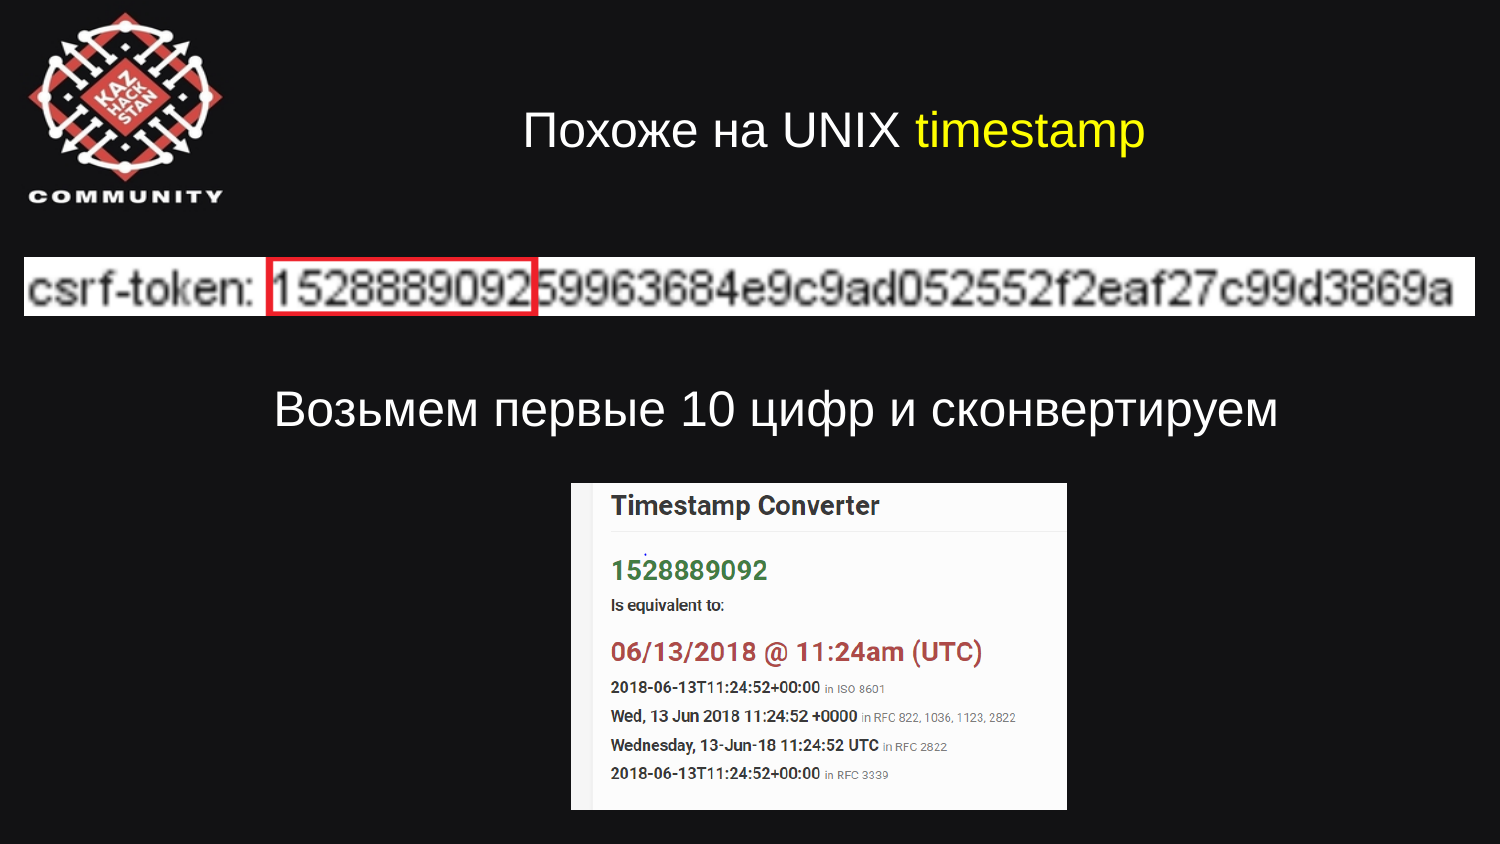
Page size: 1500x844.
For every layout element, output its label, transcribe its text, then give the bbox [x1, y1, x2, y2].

title Похоже на UNIX timestamp [432, 81, 1236, 173]
text_box Возьмем первые 10 цифр и сконвертируем [258, 361, 1410, 454]
picture [0, 0, 1500, 844]
